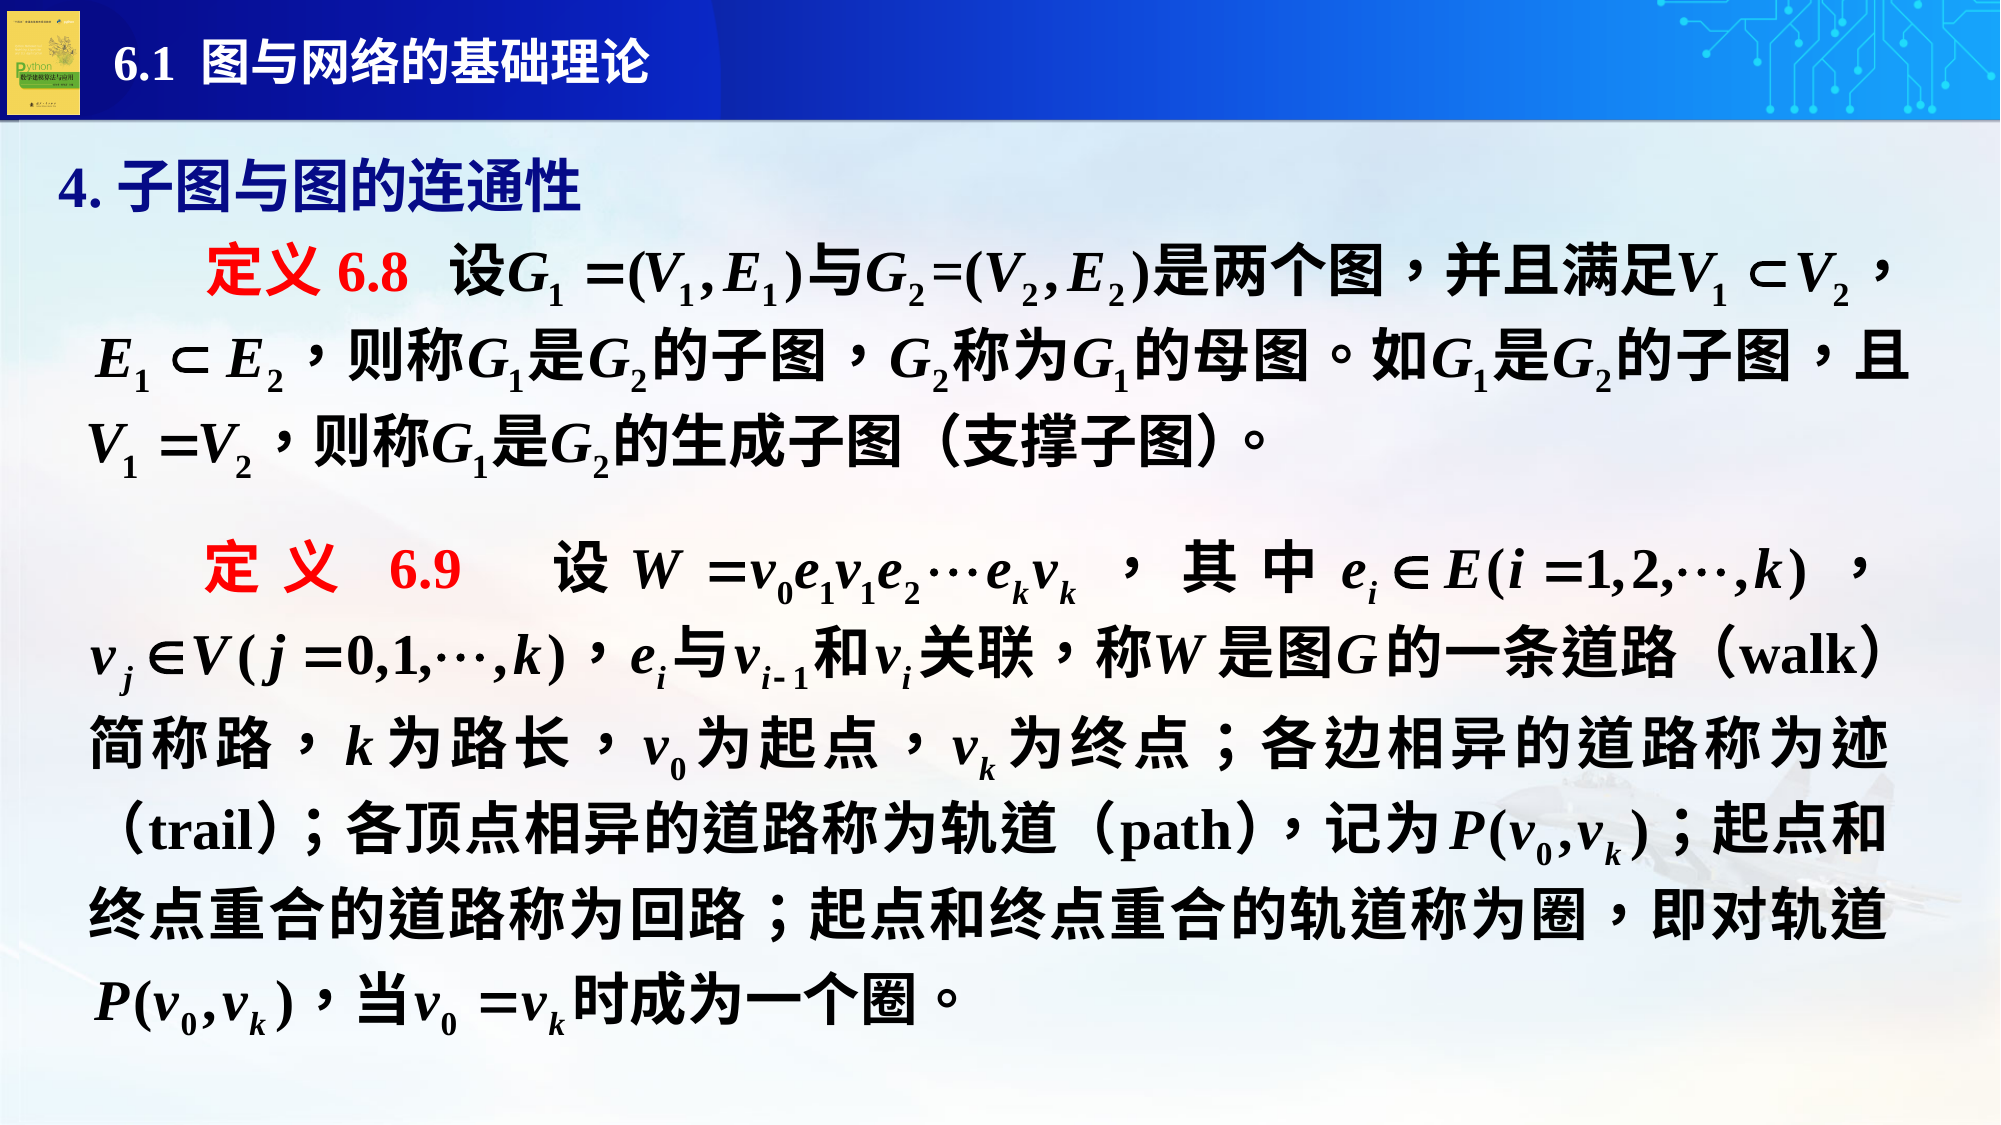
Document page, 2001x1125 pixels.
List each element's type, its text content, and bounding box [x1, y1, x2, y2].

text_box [88, 526, 1889, 1125]
picture [0, 0, 2001, 1125]
list 4.子图与图的连通性 [44, 149, 1020, 253]
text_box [88, 227, 1912, 1125]
